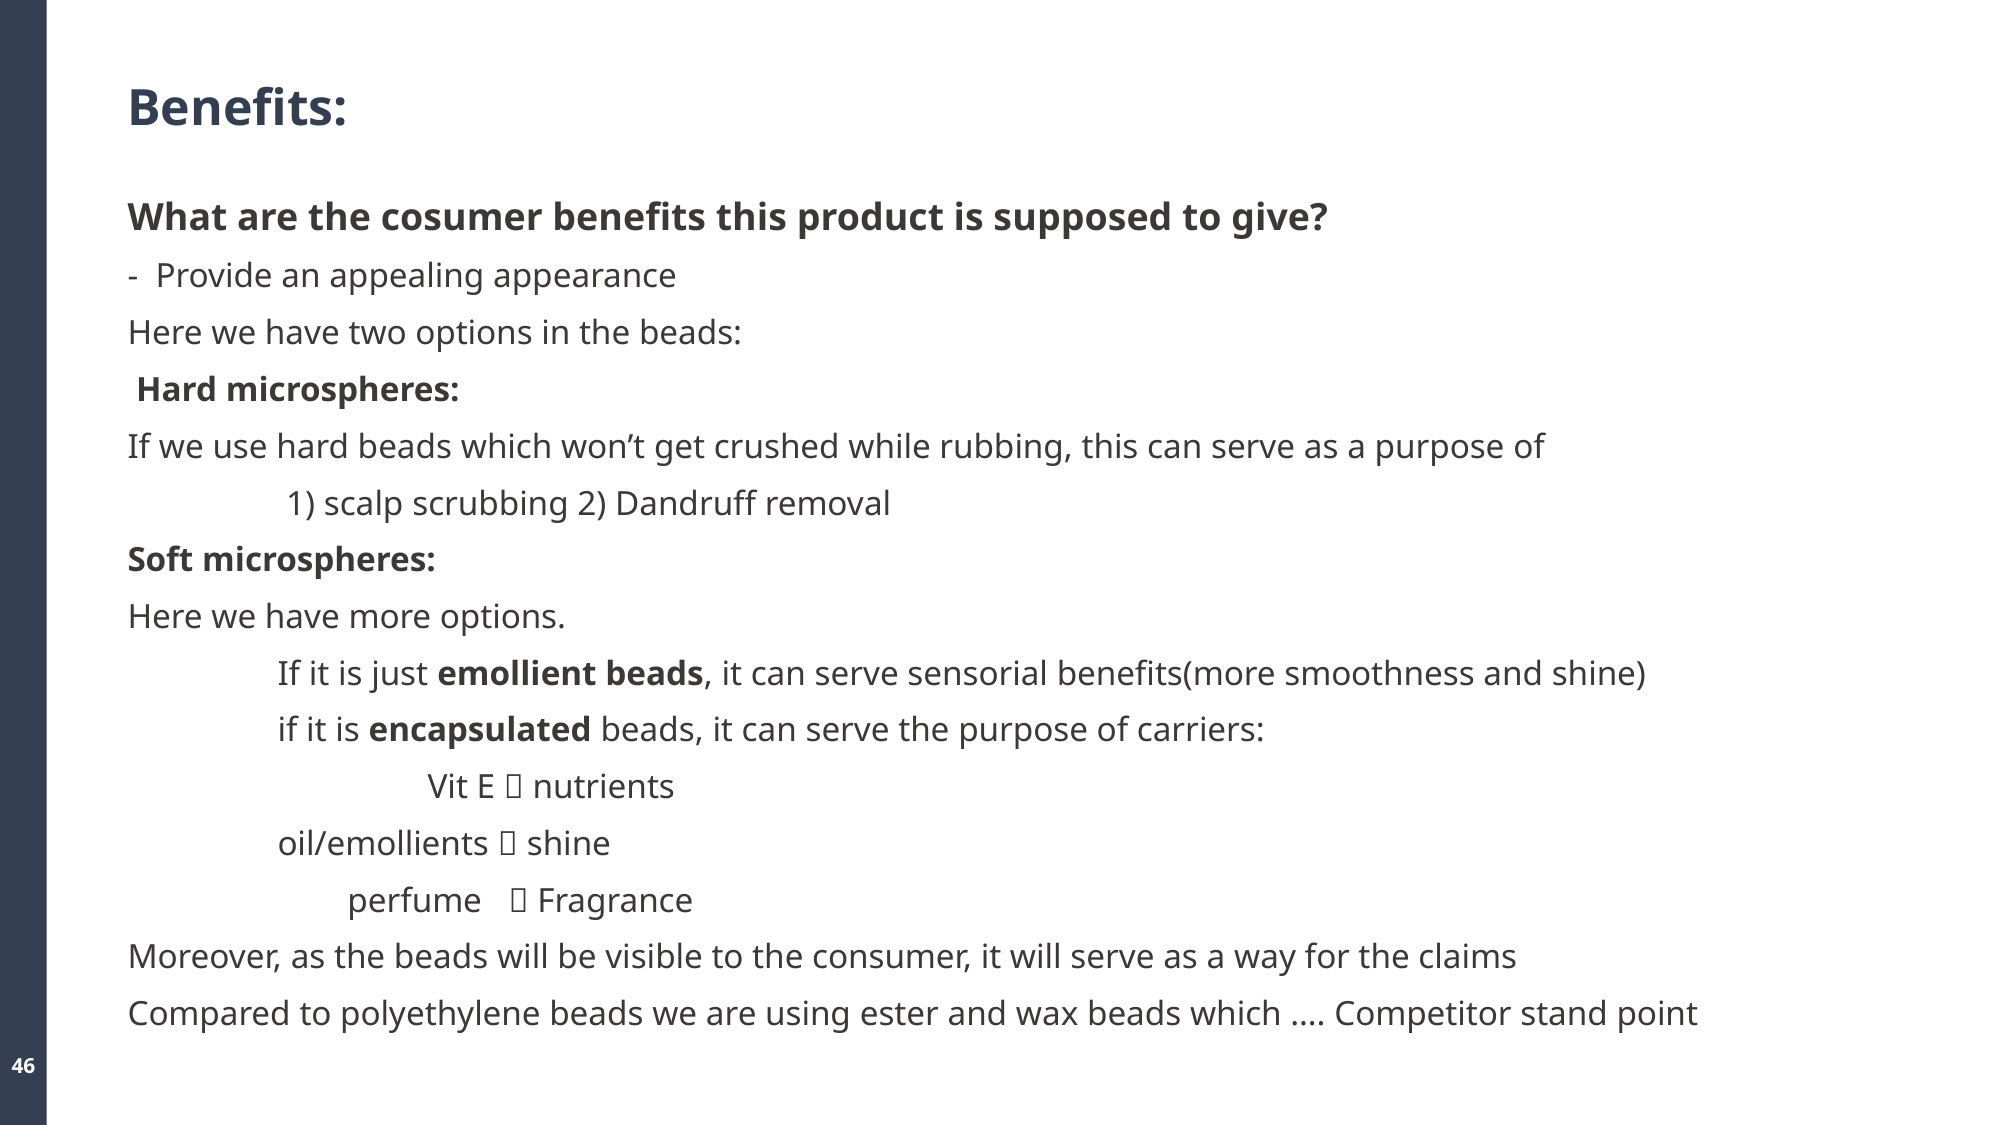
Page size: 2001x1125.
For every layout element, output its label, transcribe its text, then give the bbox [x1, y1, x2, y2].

list What are the cosumer benefits this product is supposed to give? - Provide an appealing appearance Here we have two options in the beads: Hard microspheres: If we use hard beads which won’t get crushed while rubbing, this can serve as a purpose of 1) scalp scrubbing 2) Dandruff removal Soft microspheres: Here we have more options. If it is just emollient beads, it can serve sensorial benefits(more smoothness and shine) if it is encapsulated beads, it can serve the purpose of carriers: Vit E  nutrients oil/emollients  shine perfume  Fragrance Moreover, as the beads will be visible to the consumer, it will serve as a way for the claims Compared to polyethylene beads we are using ester and wax beads which …. Competitor stand point [112, 190, 1888, 1079]
title Benefits: [112, 74, 1888, 141]
